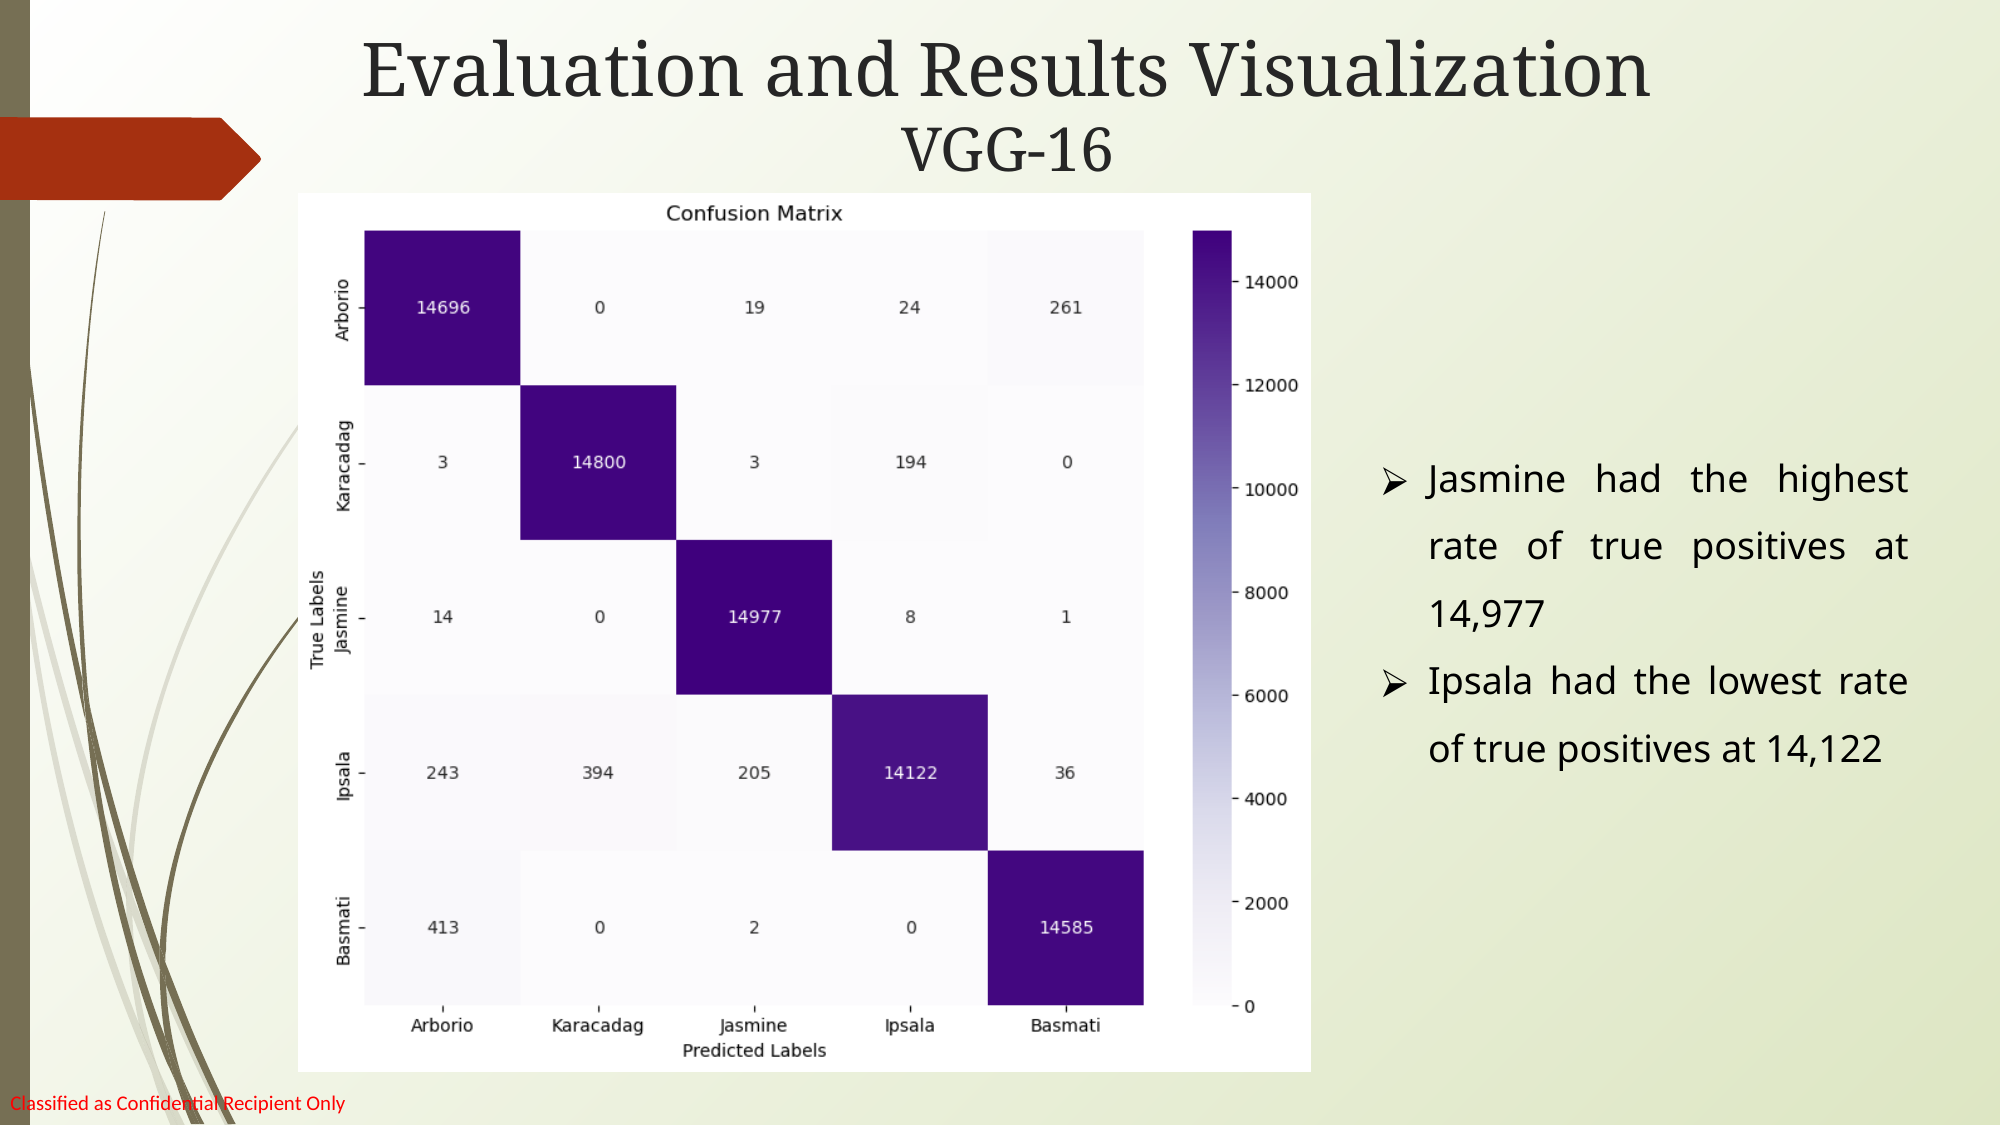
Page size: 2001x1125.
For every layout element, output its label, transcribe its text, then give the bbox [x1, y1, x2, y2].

text_box Jasmine had the highest rate of true positives at 14,977 Ipsala had the lowest rate of true positives at 14,122 [1366, 424, 1925, 778]
picture [297, 193, 1311, 1073]
title Evaluation and Results Visualization VGG-16 [276, 14, 1739, 194]
